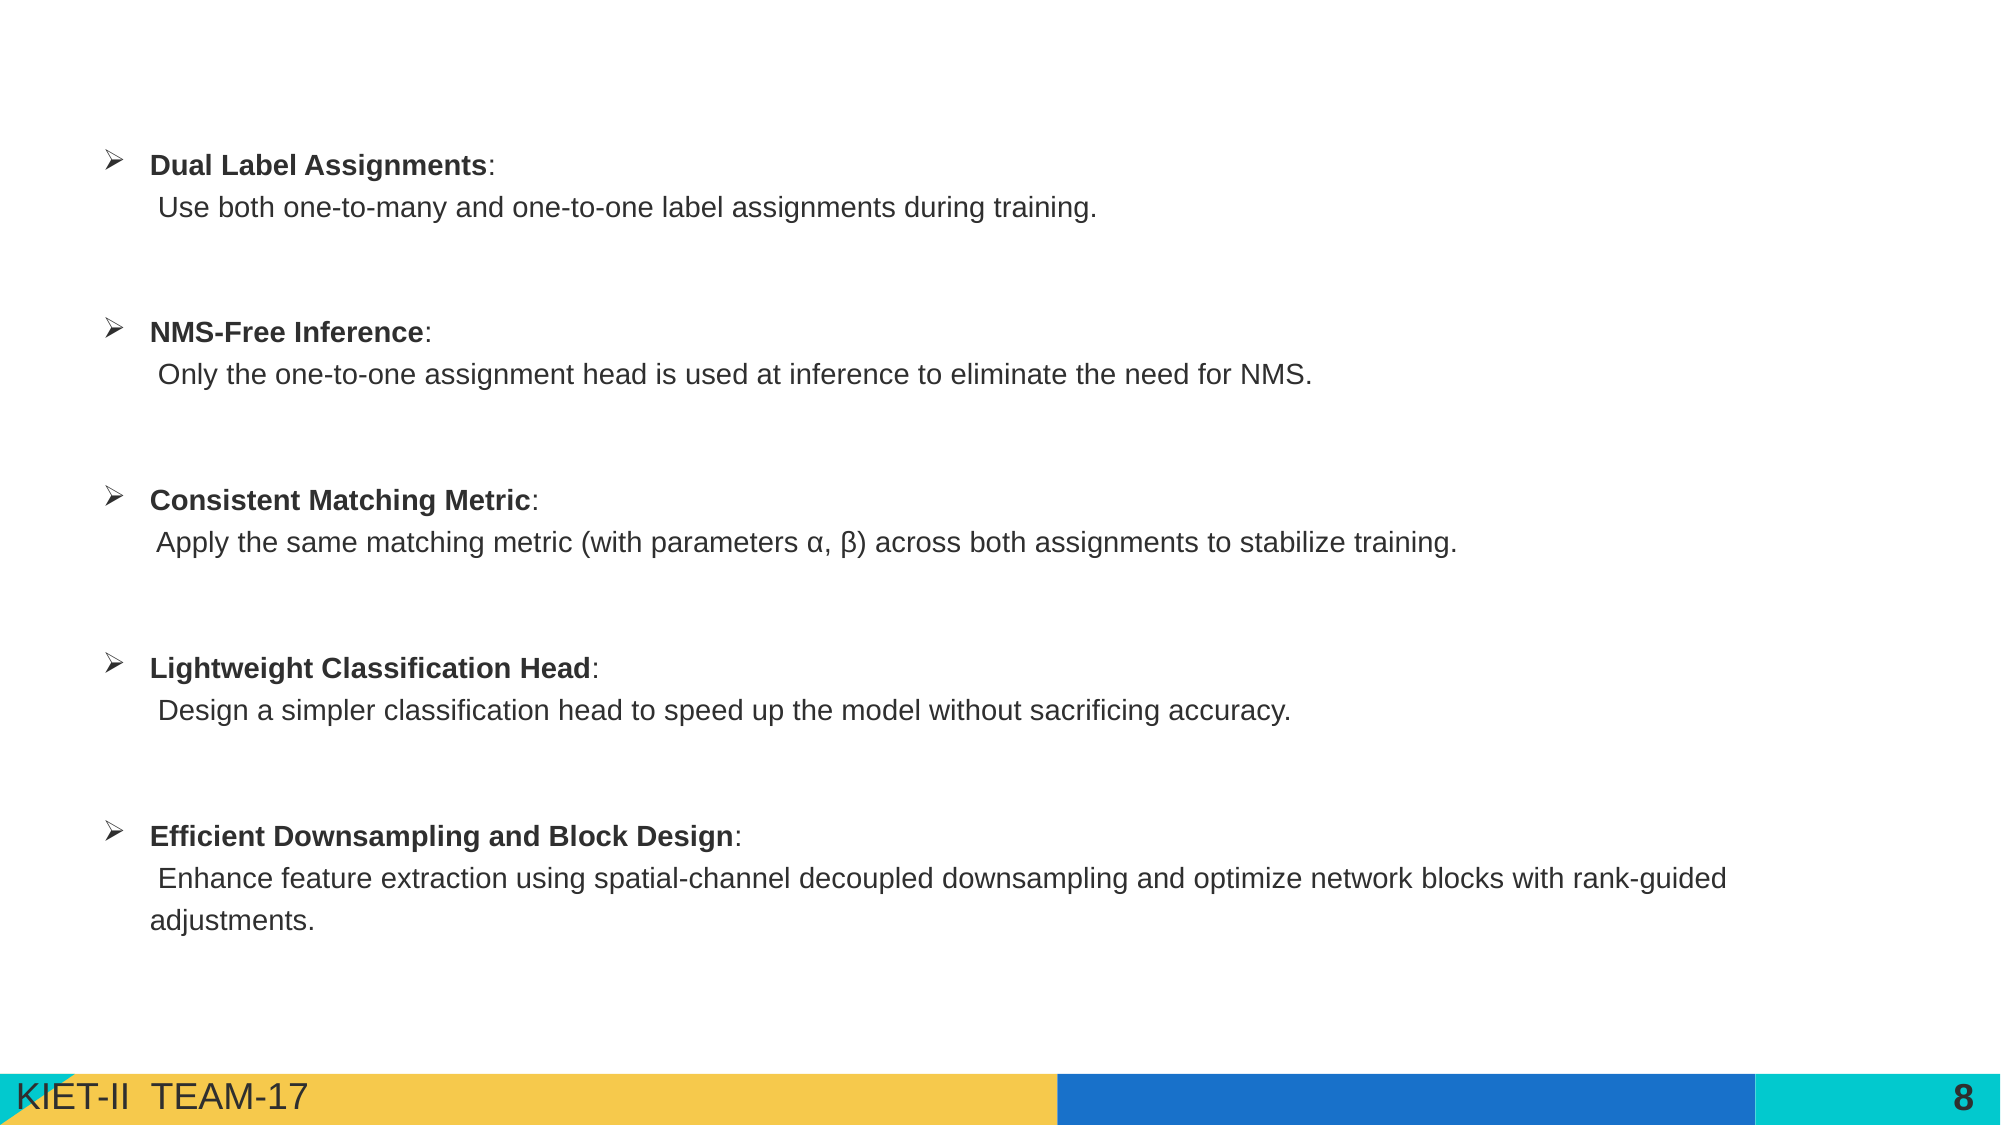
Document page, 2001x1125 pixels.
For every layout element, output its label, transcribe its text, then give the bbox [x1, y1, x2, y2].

text_box 8 [1938, 1065, 2000, 1125]
list Dual Label Assignments: Use both one-to-many and one-to-one label assignments during training. NMS-Free Inference: Only the one-to-one assignment head is used at inference to eliminate the need for NMS. Consistent Matching Metric: Apply the same matching metric (with parameters α, β) across both assignments to stabilize training. Lightweight Classification Head: Design a simpler classification head to speed up the model without sacrificing accuracy. Efficient Downsampling and Block Design: Enhance feature extraction using spatial-channel decoupled downsampling and optimize network blocks with rank-guided adjustments. [102, 83, 1742, 1007]
text_box KIET-II TEAM-17 [0, 1064, 451, 1125]
